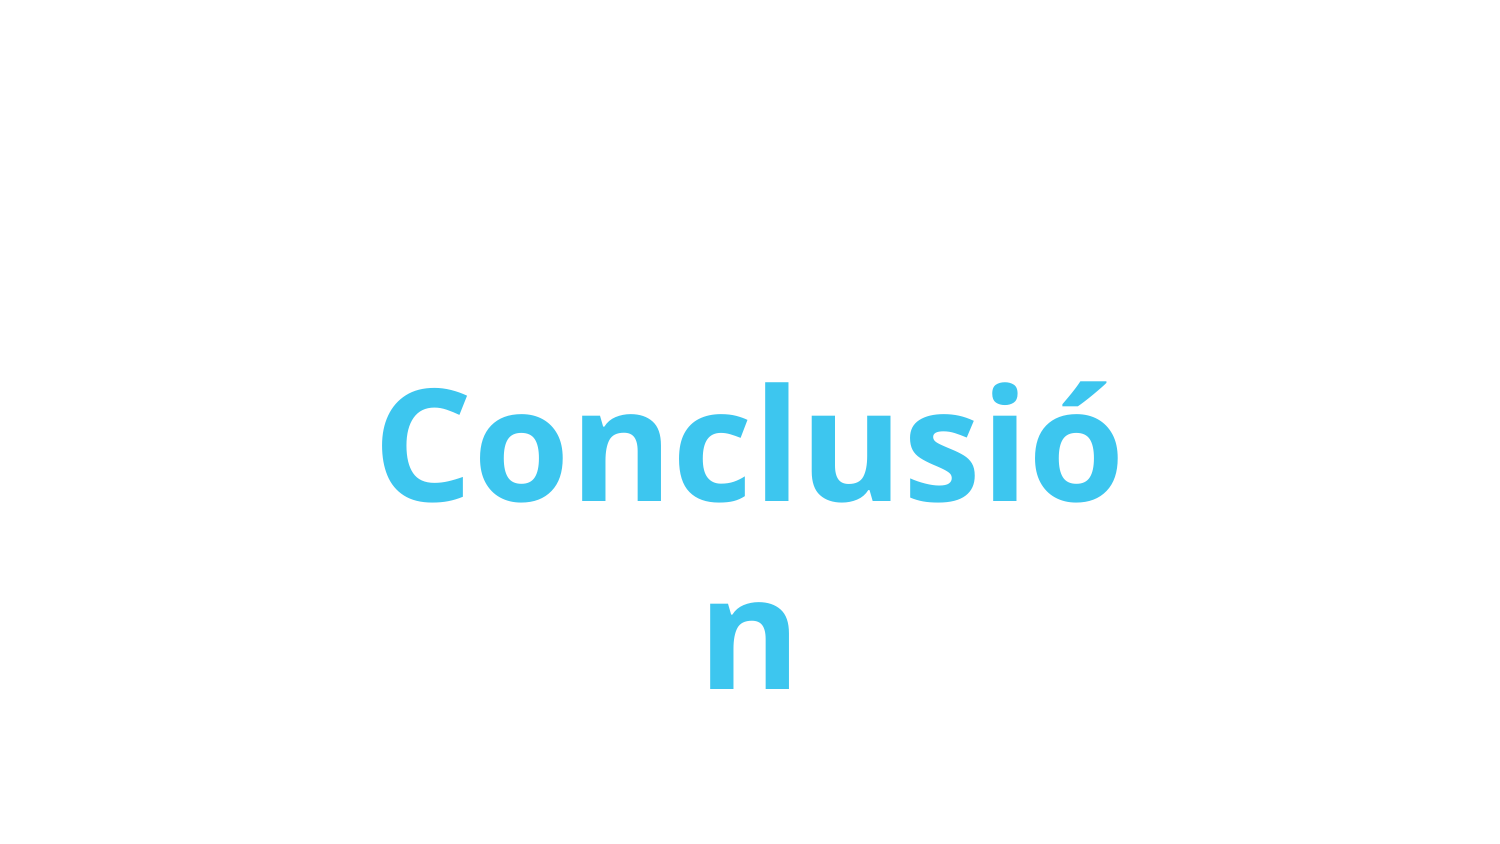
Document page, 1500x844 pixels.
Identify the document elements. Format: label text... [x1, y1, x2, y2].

title Conclusión [321, 330, 1179, 459]
